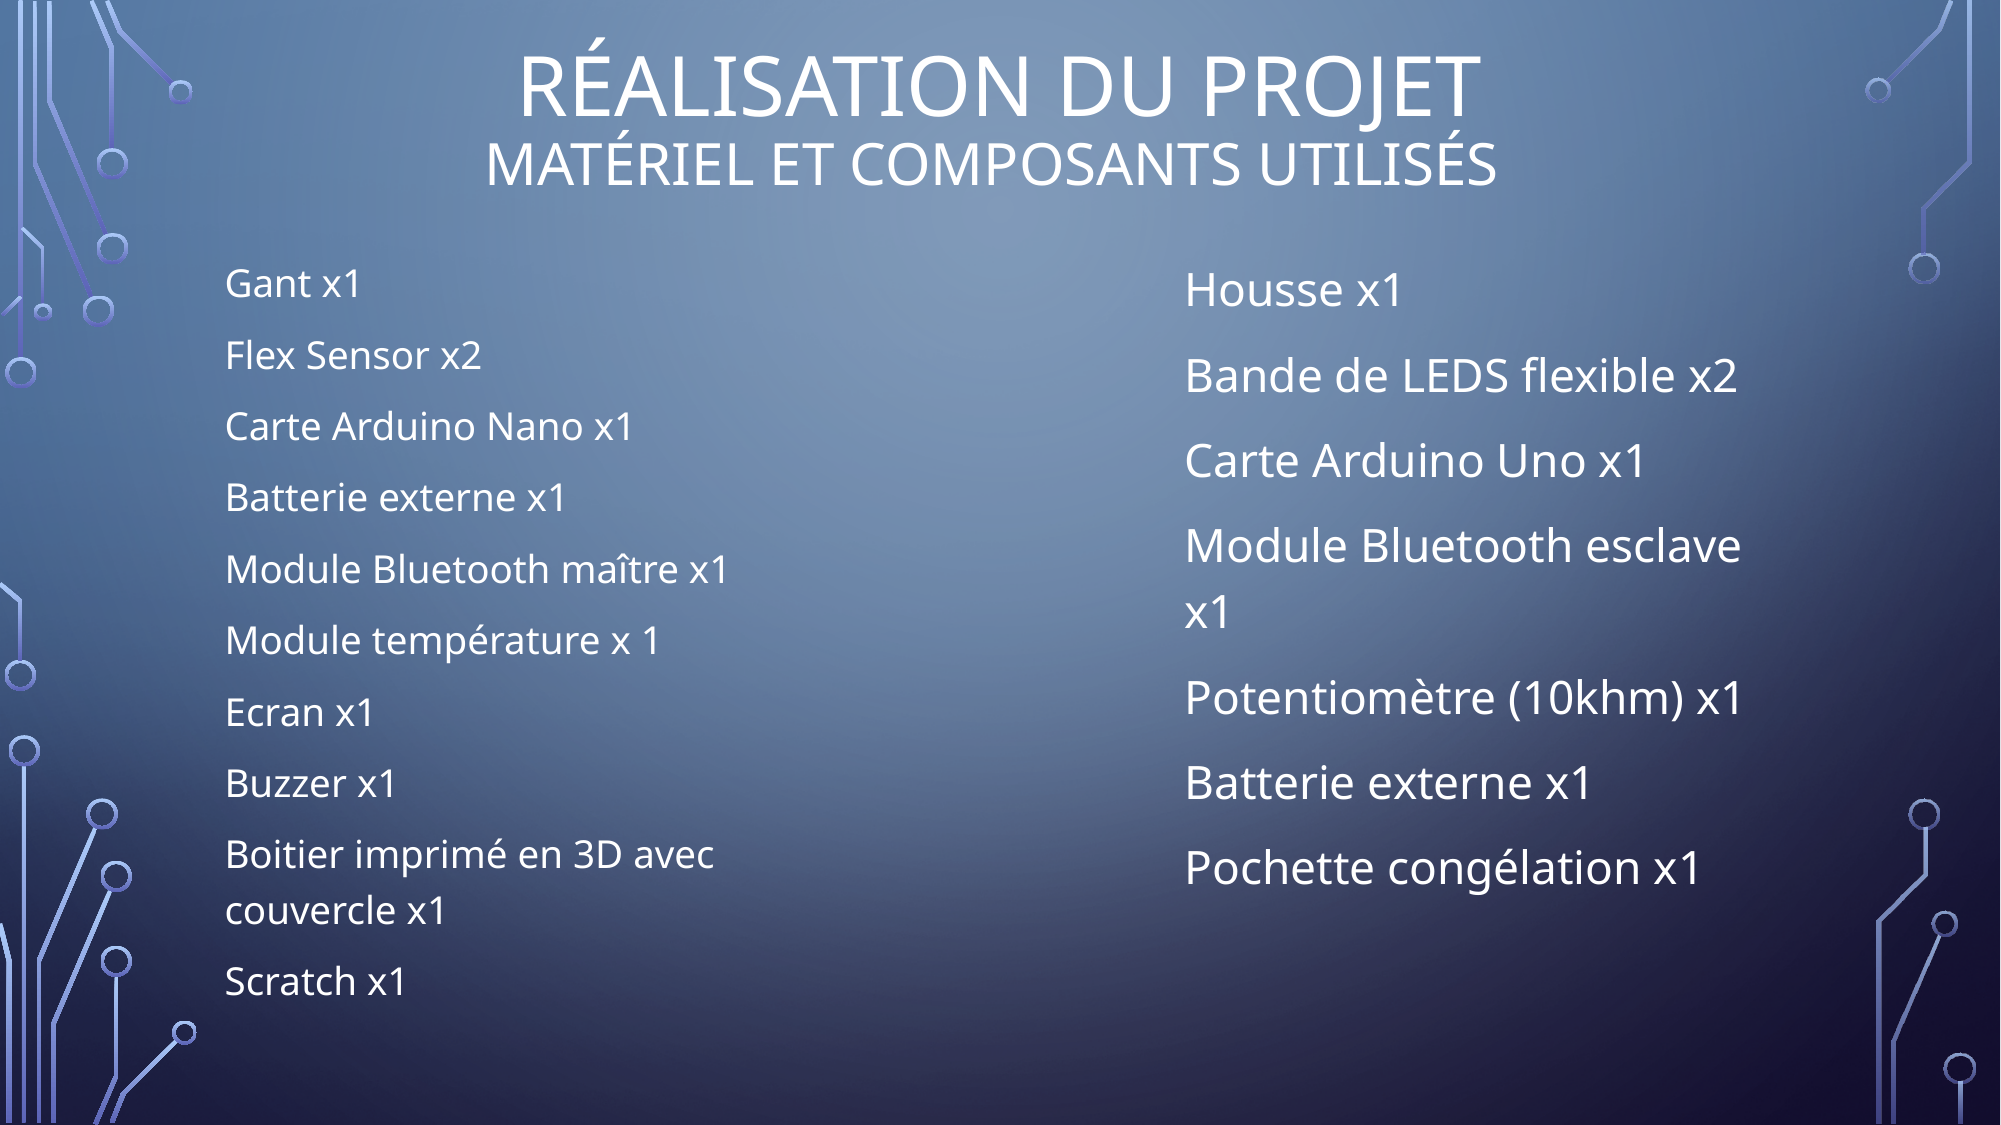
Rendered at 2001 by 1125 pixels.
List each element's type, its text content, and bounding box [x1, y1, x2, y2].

text_box Housse x1 Bande de LEDS flexible x2 Carte Arduino Uno x1 Module Bluetooth esclave x1 Potentiomètre (10khm) x1 Batterie externe x1 Pochette congélation x1 [1169, 242, 1769, 932]
list Gant x1 Flex Sensor x2 Carte Arduino Nano x1 Batterie externe x1 Module Bluetooth maître x1 Module température x 1 Ecran x1 Buzzer x1 Boitier imprimé en 3D avec couvercle x1 Scratch x1 [209, 242, 760, 1065]
title Réalisation du projet Matériel et composants utilisés [187, 0, 1813, 243]
